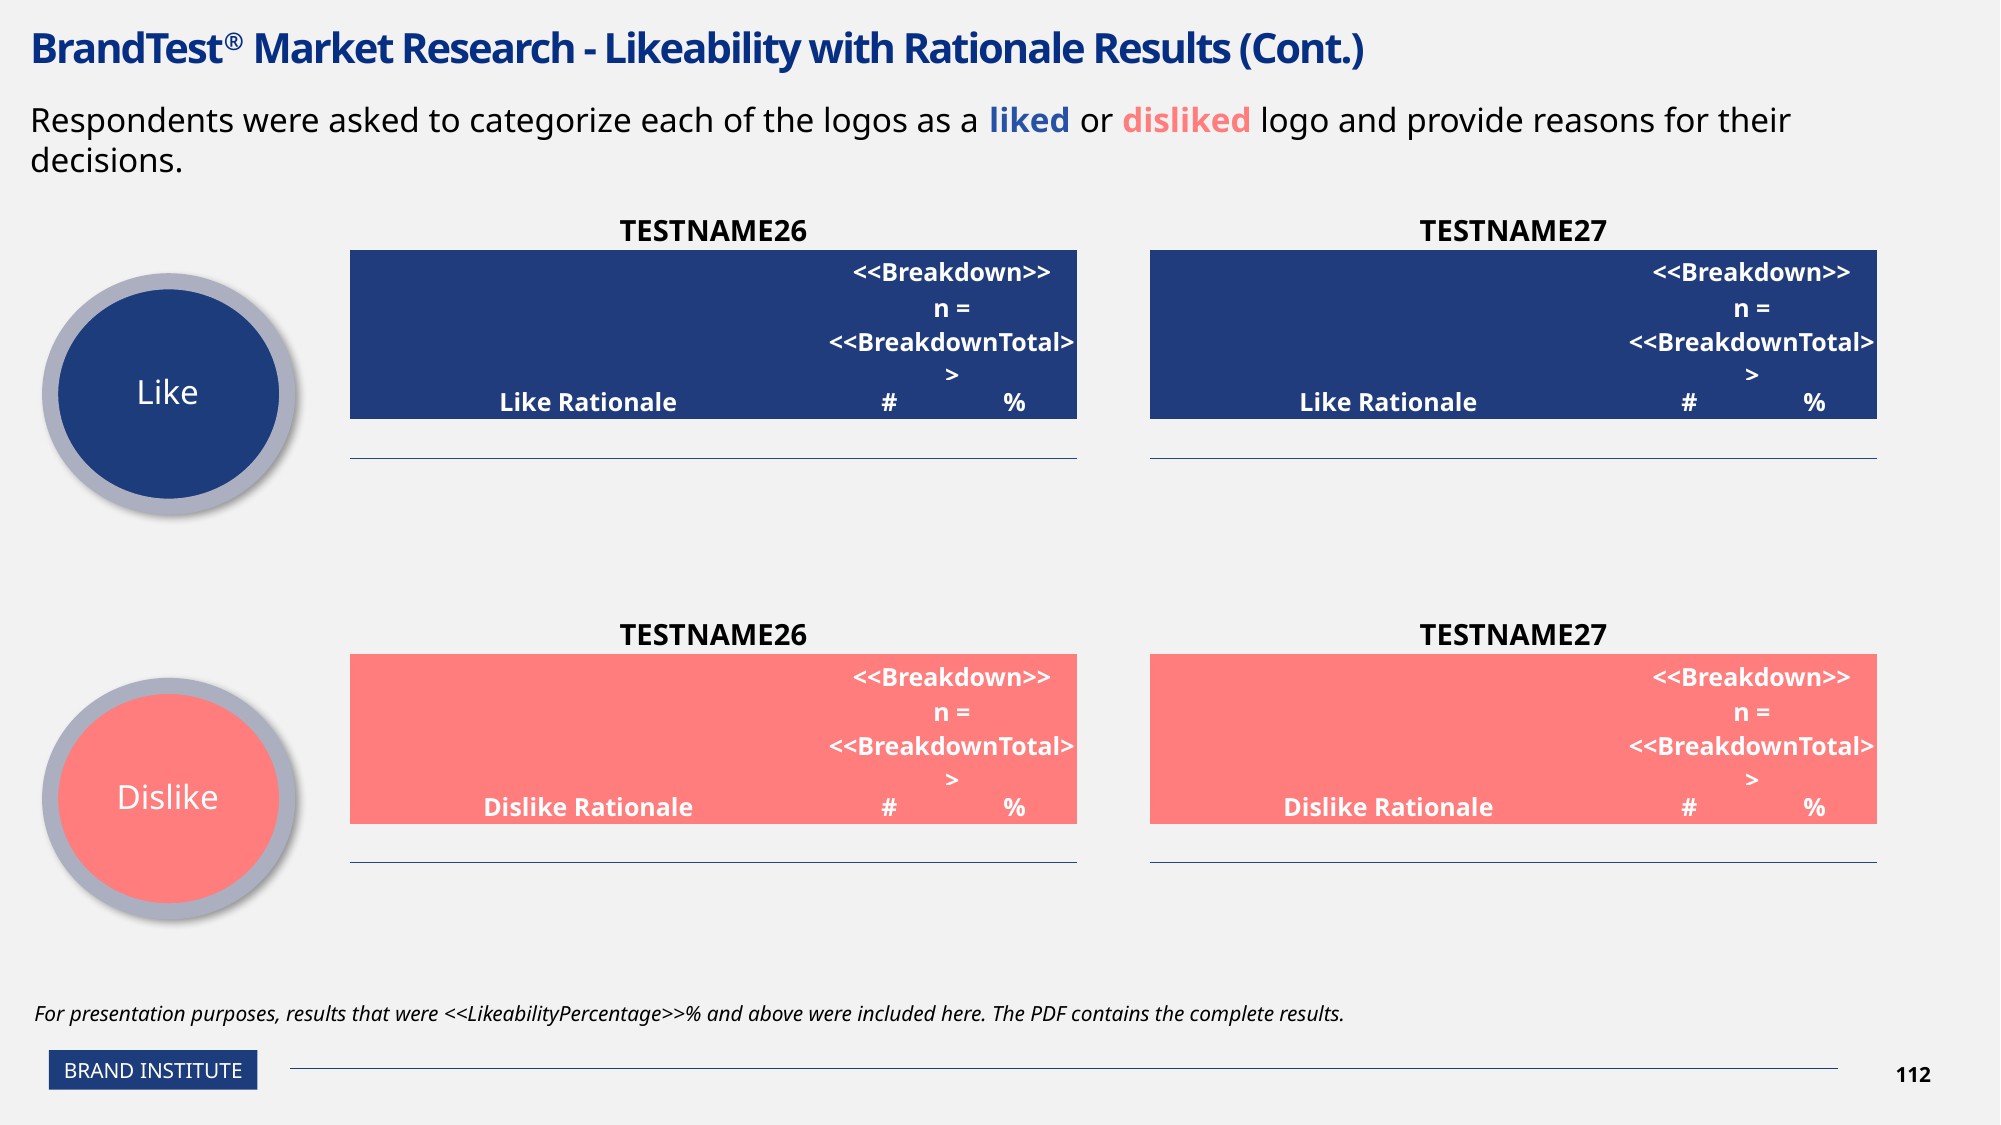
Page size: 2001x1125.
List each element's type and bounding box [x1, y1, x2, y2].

list [30, 99, 1954, 181]
table_header [350, 204, 1077, 250]
table_cell [350, 250, 1077, 458]
table_cell [350, 654, 1077, 862]
table_header [1150, 609, 1877, 654]
text_box [19, 993, 1759, 1033]
table_cell [1150, 250, 1877, 458]
text_box [50, 685, 288, 912]
table_header [1150, 204, 1877, 250]
text_box [50, 281, 288, 507]
table_header [350, 609, 1077, 654]
table_cell [1150, 654, 1877, 862]
title [30, 0, 1954, 73]
